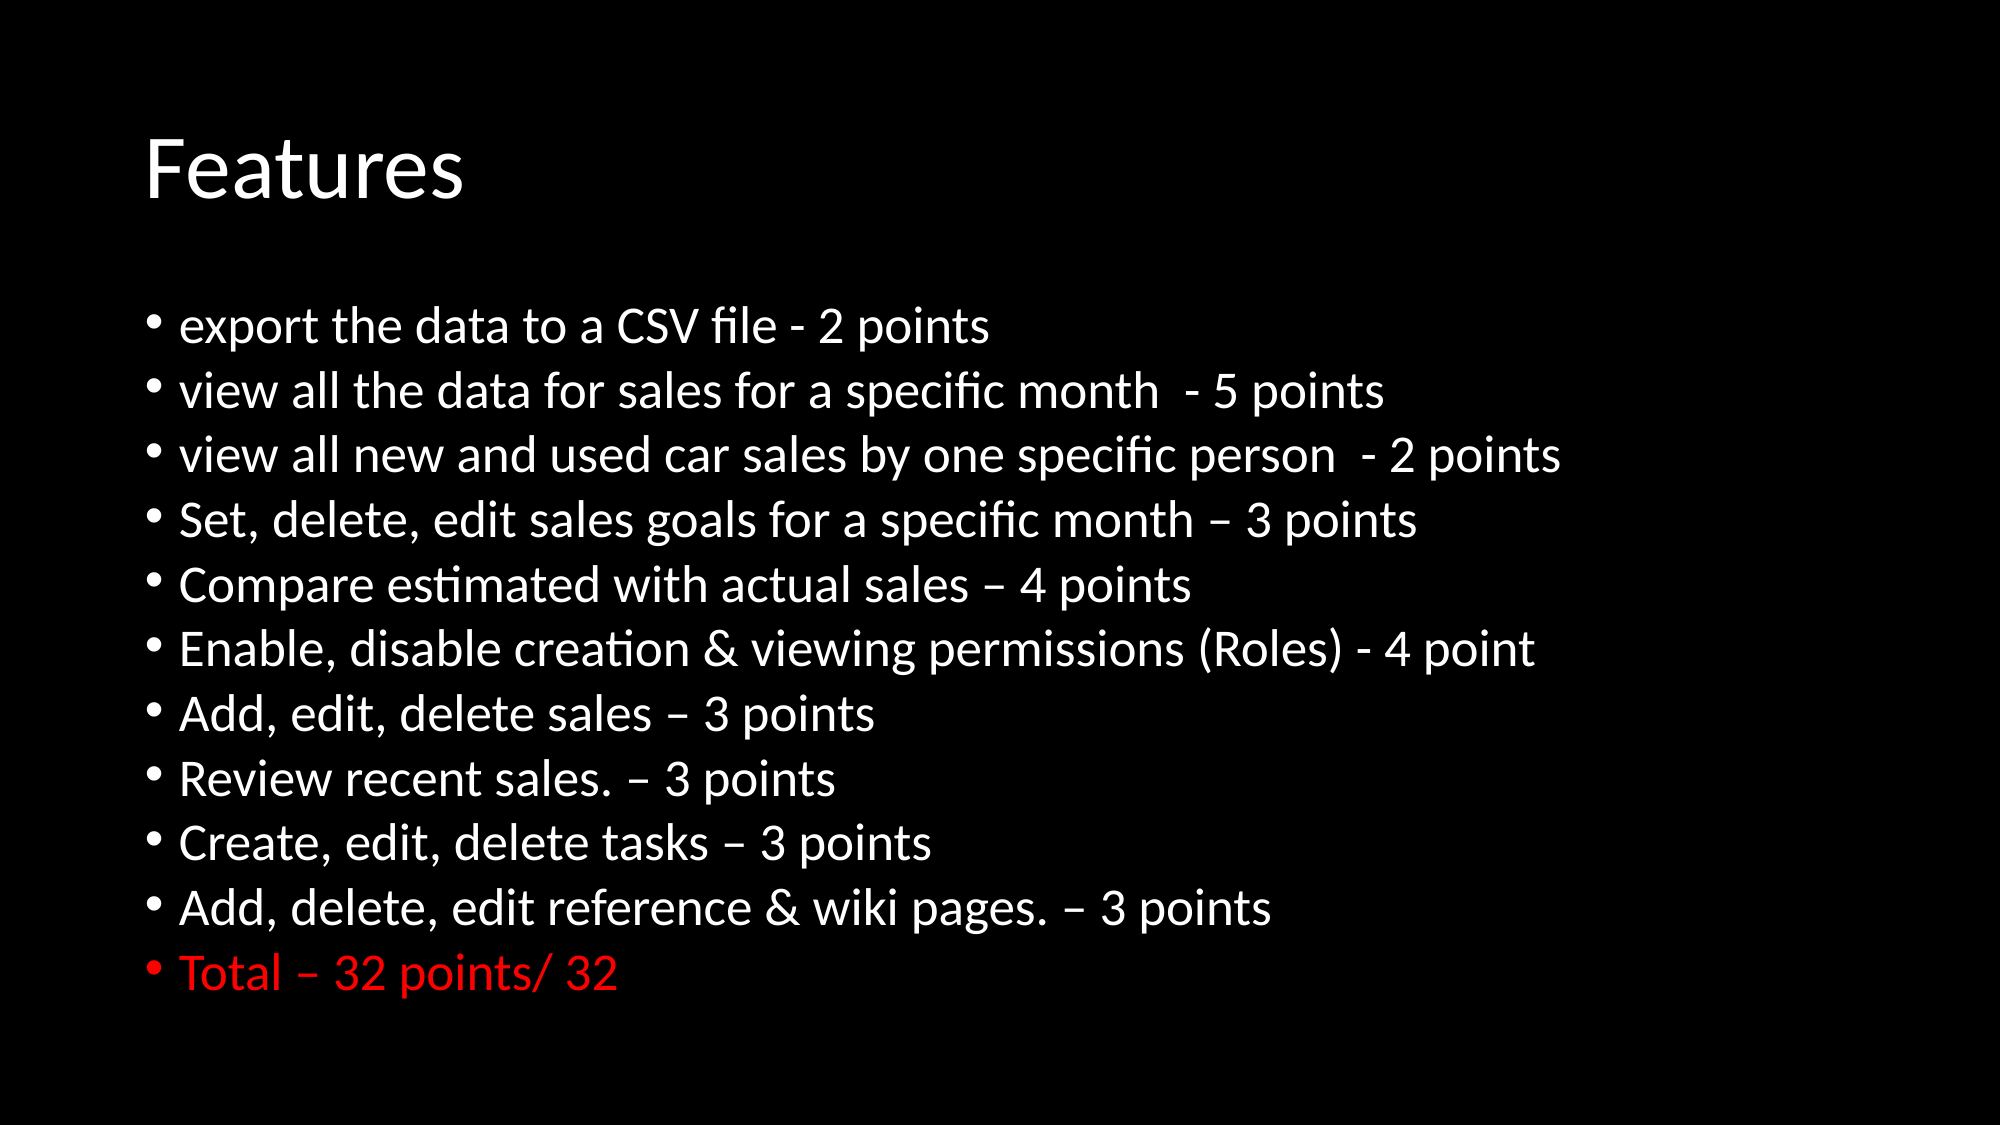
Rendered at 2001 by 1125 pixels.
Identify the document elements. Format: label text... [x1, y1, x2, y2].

list export the data to a CSV file - 2 points view all the data for sales for a specific month - 5 points view all new and used car sales by one specific person - 2 points Set, delete, edit sales goals for a specific month – 3 points Compare estimated with actual sales – 4 points Enable, disable creation & viewing permissions (Roles) - 4 point Add, edit, delete sales – 3 points Review recent sales. – 3 points Create, edit, delete tasks – 3 points Add, delete, edit reference & wiki pages. – 3 points Total – 32 points/ 32 [137, 299, 1863, 1014]
title Features [137, 59, 1863, 278]
